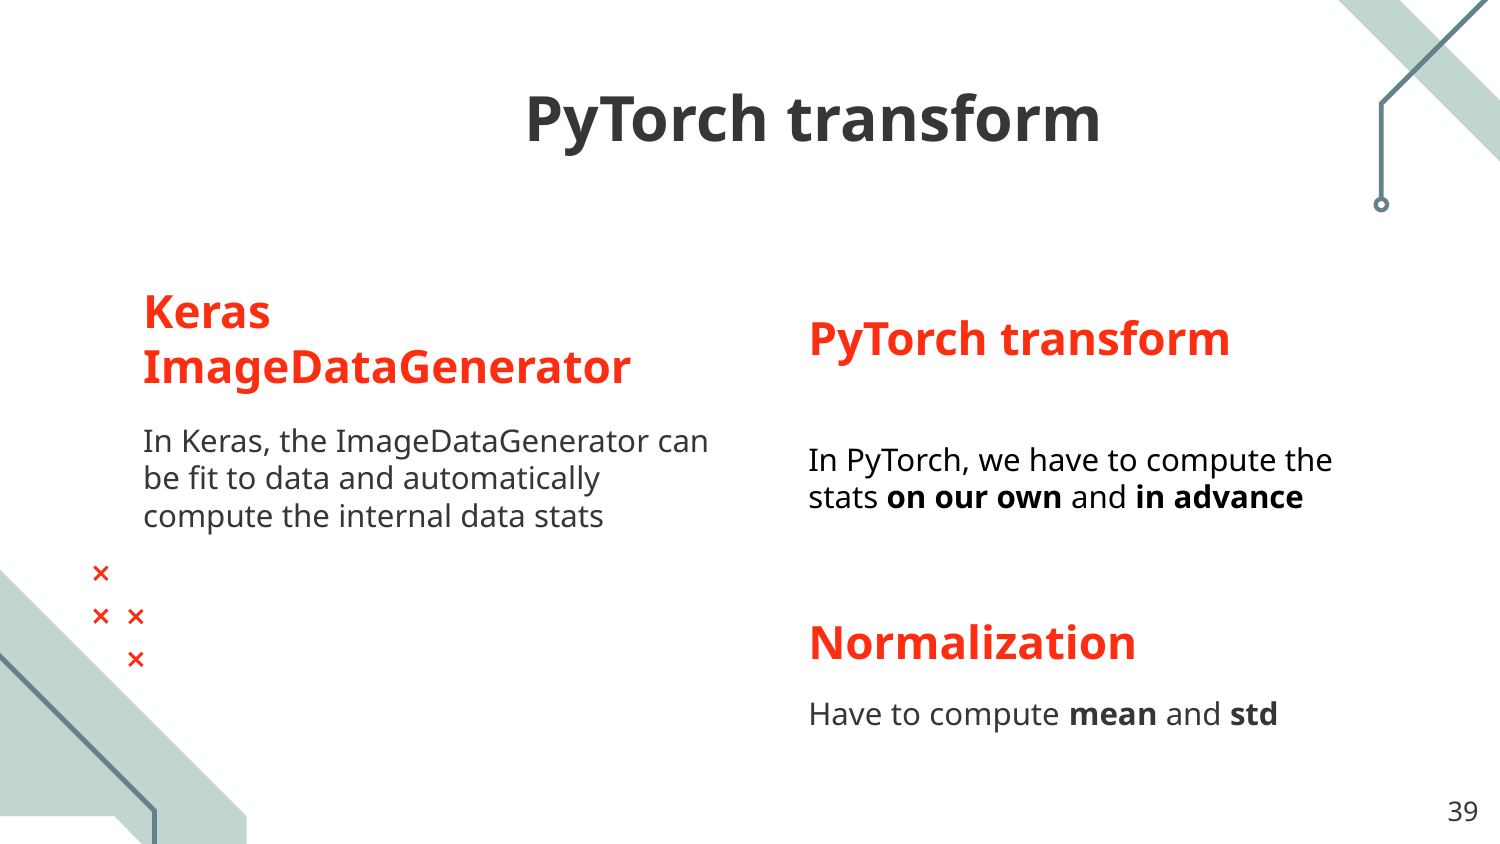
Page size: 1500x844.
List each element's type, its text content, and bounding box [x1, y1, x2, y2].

subtitle Normalization [793, 610, 1407, 671]
title PyTorch transform [128, 63, 1500, 161]
subtitle PyTorch transform [793, 307, 1407, 367]
slide_number ‹#› [1403, 779, 1494, 844]
subtitle Keras ImageDataGenerator [128, 307, 741, 367]
subtitle In PyTorch, we have to compute the stats on our own and in advance [793, 367, 1407, 588]
subtitle Have to compute mean and std [793, 671, 1407, 755]
subtitle In Keras, the ImageDataGenerator can be fit to data and automatically compute the internal data stats [128, 367, 741, 588]
